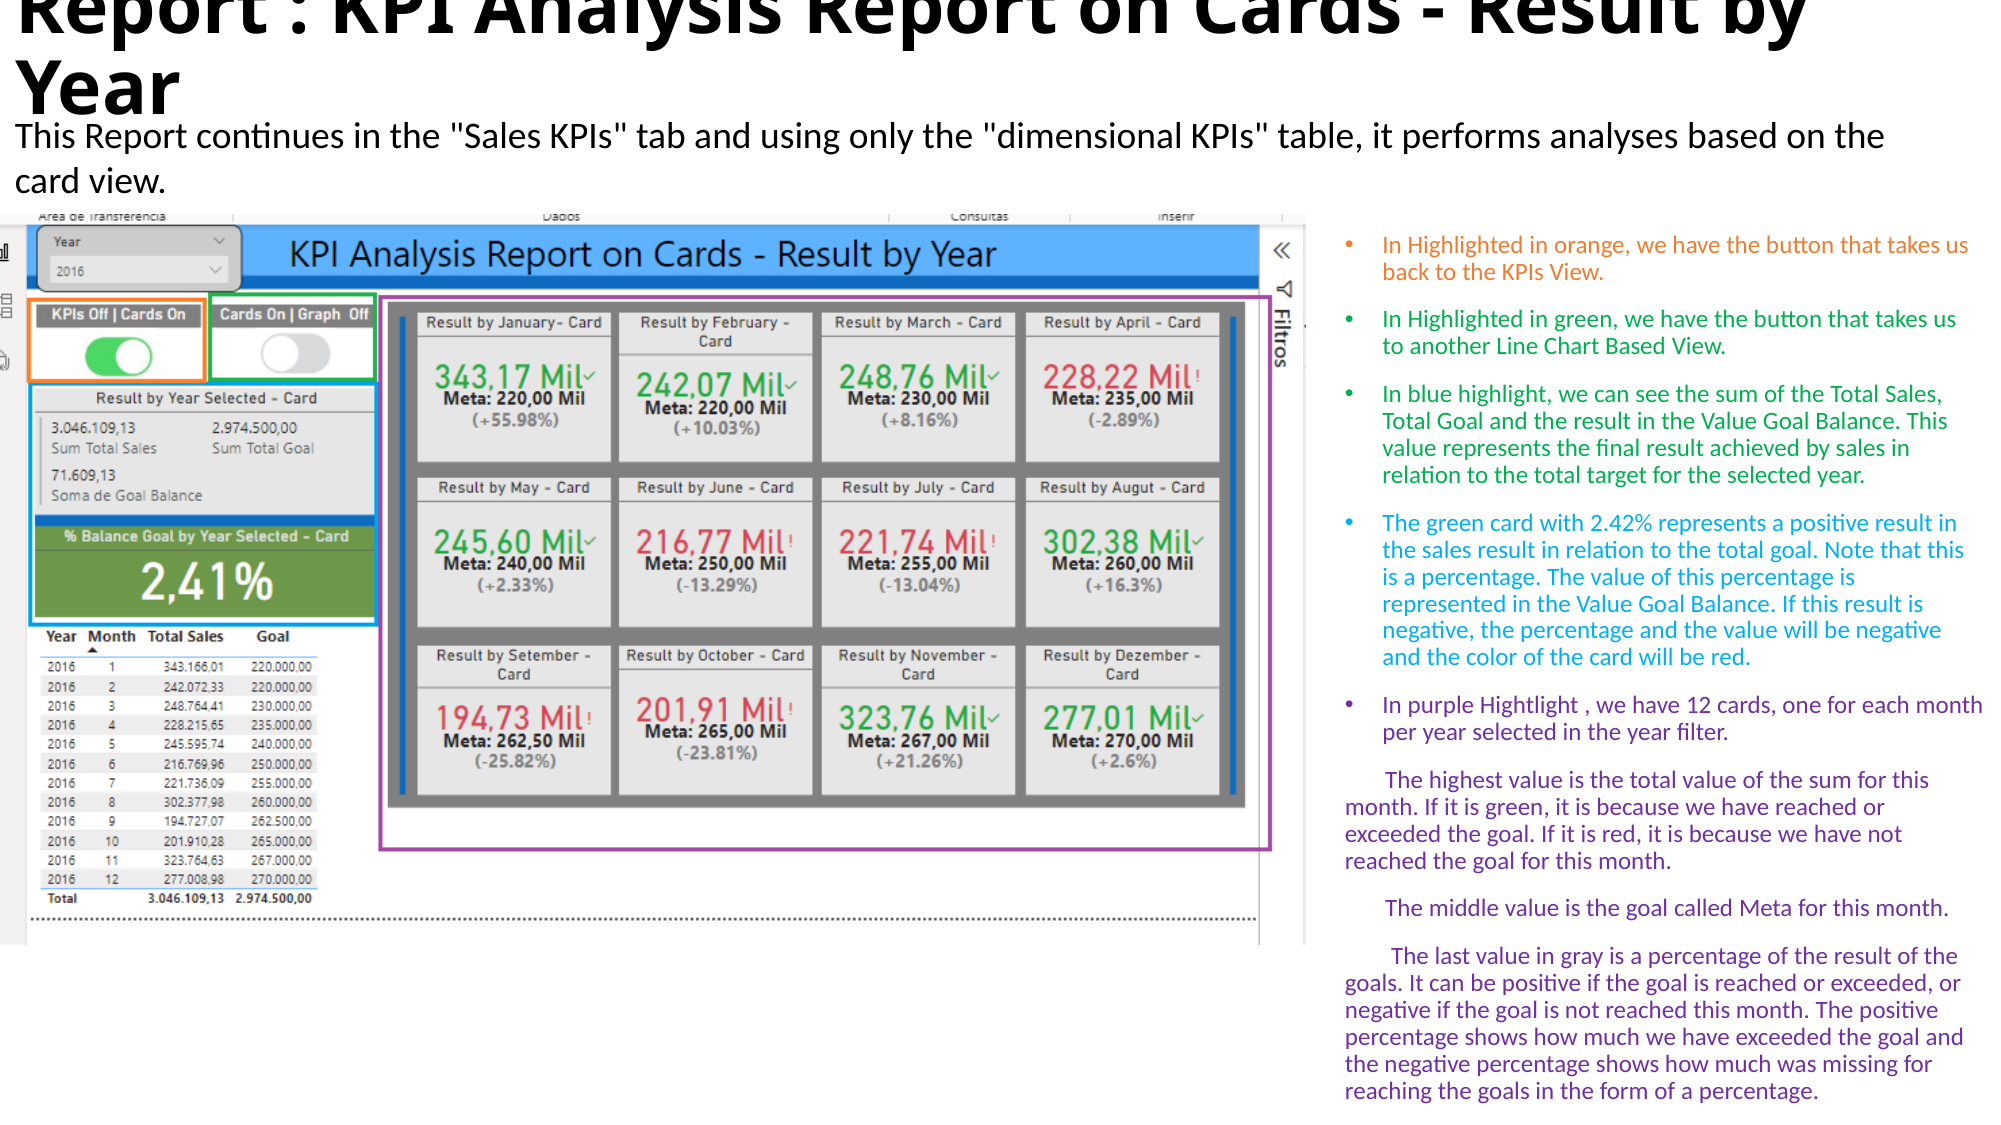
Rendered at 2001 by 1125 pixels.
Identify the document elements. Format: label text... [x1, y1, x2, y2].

picture [0, 214, 1306, 945]
list In Highlighted in orange, we have the button that takes us back to the KPIs View. In Highlighted in green, we have the button that takes us to another Line Chart Based View. In blue highlight, we can see the sum of the Total Sales, Total Goal and the result in the Value Goal Balance. This value represents the final result achieved by sales in relation to the total target for the selected year. The green card with 2.42% represents a positive result in the sales result in relation to the total goal. Note that this is a percentage. The value of this percentage is represented in the Value Goal Balance. If this result is negative, the percentage and the value will be negative and the color of the card will be red. In purple Hightlight , we have 12 cards, one for each month per year selected in the year filter. The highest value is the total value of the sum for this month. If it is green, it is because we have reached or exceeded the goal. If it is red, it is because we have not reached the goal for this month. The middle value is the goal called Meta for this month. The last value in gray is a percentage of the result of the goals. It can be positive if the goal is reached or exceeded, or negative if the goal is not reached this month. The positive percentage shows how much we have exceeded the goal and the negative percentage shows how much was missing for reaching the goals in the form of a percentage. [1329, 224, 2000, 1110]
text_box This Report continues in the "Sales KPIs" tab and using only the "dimensional KPIs" table, it performs analyses based on the card view. [0, 104, 1961, 209]
text_box Report : KPI Analysis Report on Cards - Result by Year [0, 0, 1948, 101]
